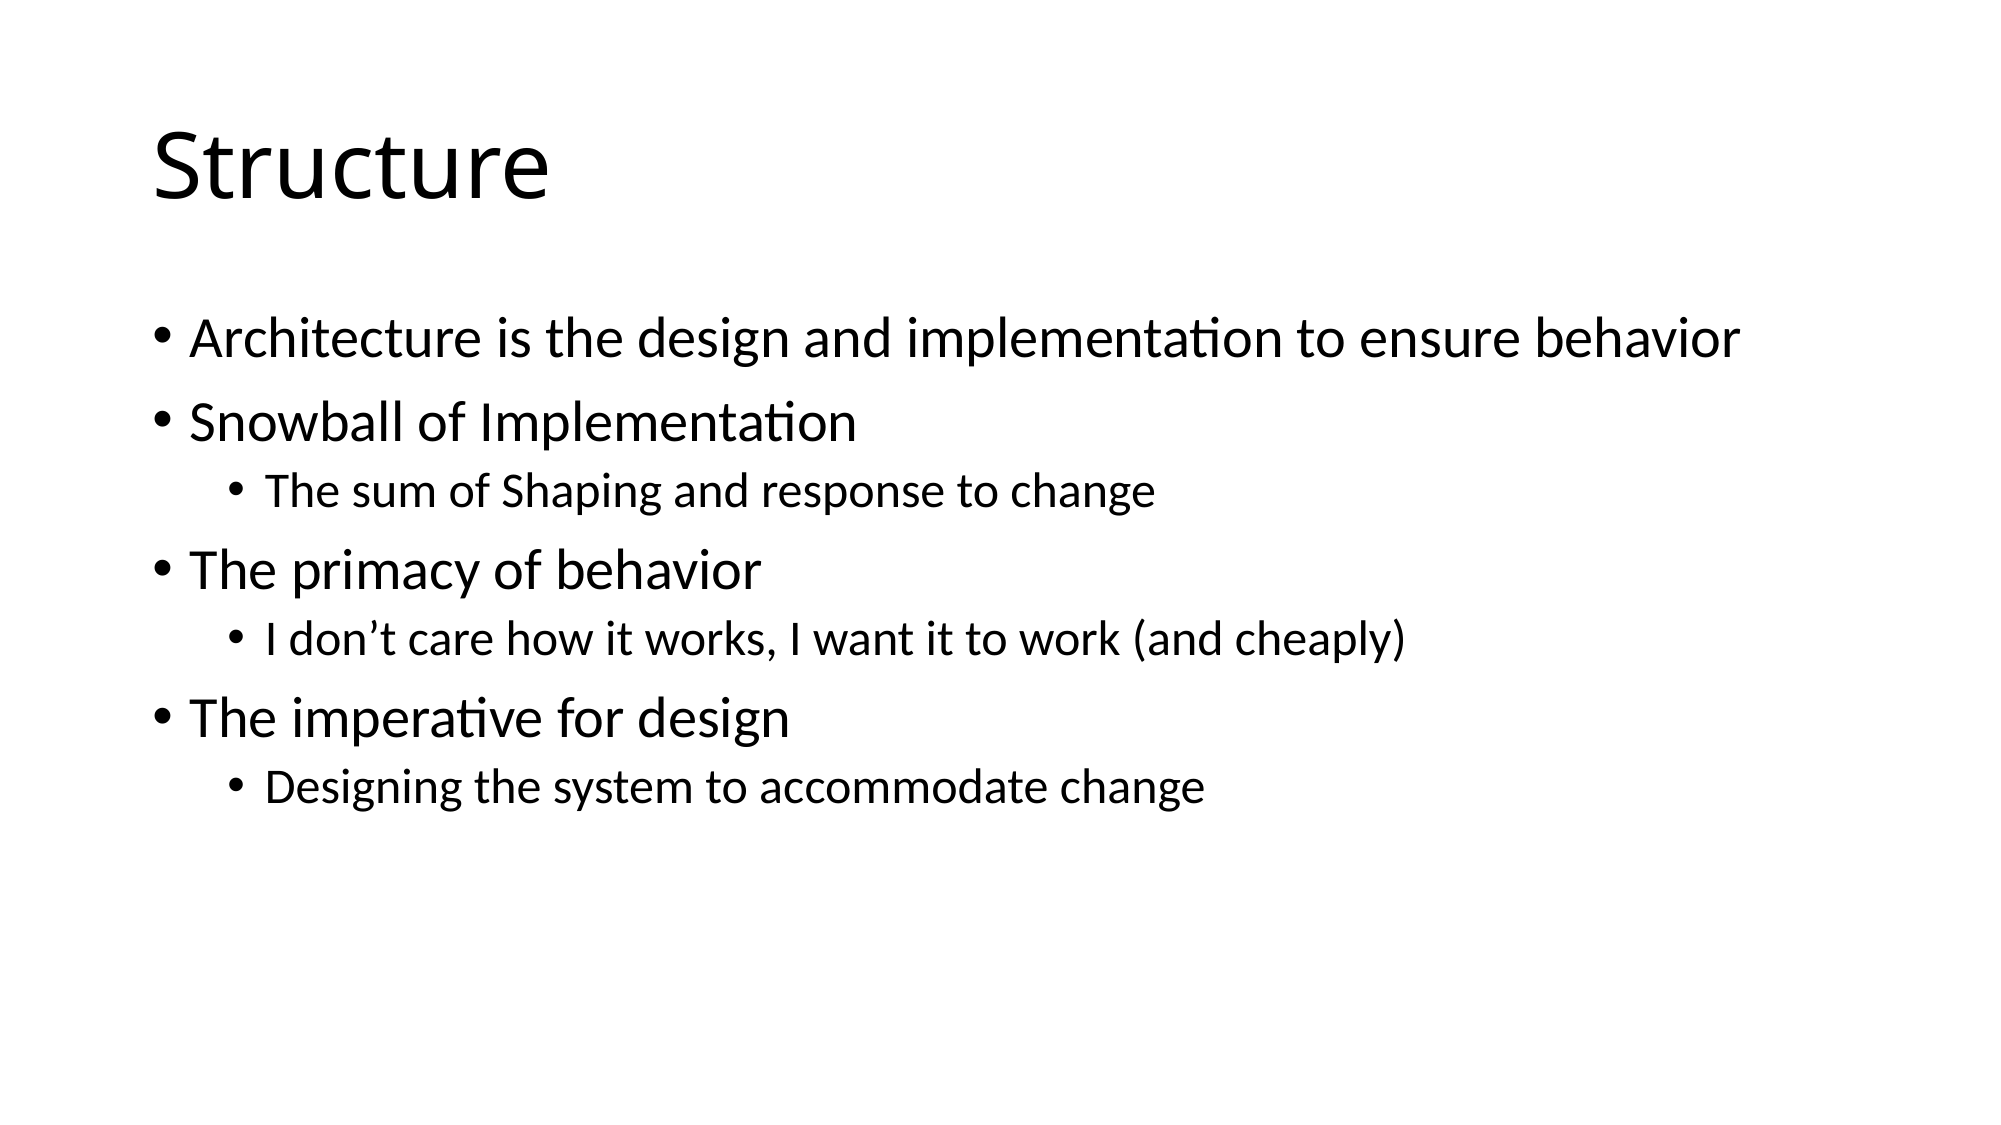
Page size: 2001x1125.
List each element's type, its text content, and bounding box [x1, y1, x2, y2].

list Architecture is the design and implementation to ensure behavior Snowball of Implementation The sum of Shaping and response to change The primacy of behavior I don’t care how it works, I want it to work (and cheaply) The imperative for design Designing the system to accommodate change [137, 299, 1863, 1014]
title Structure [137, 59, 1863, 278]
